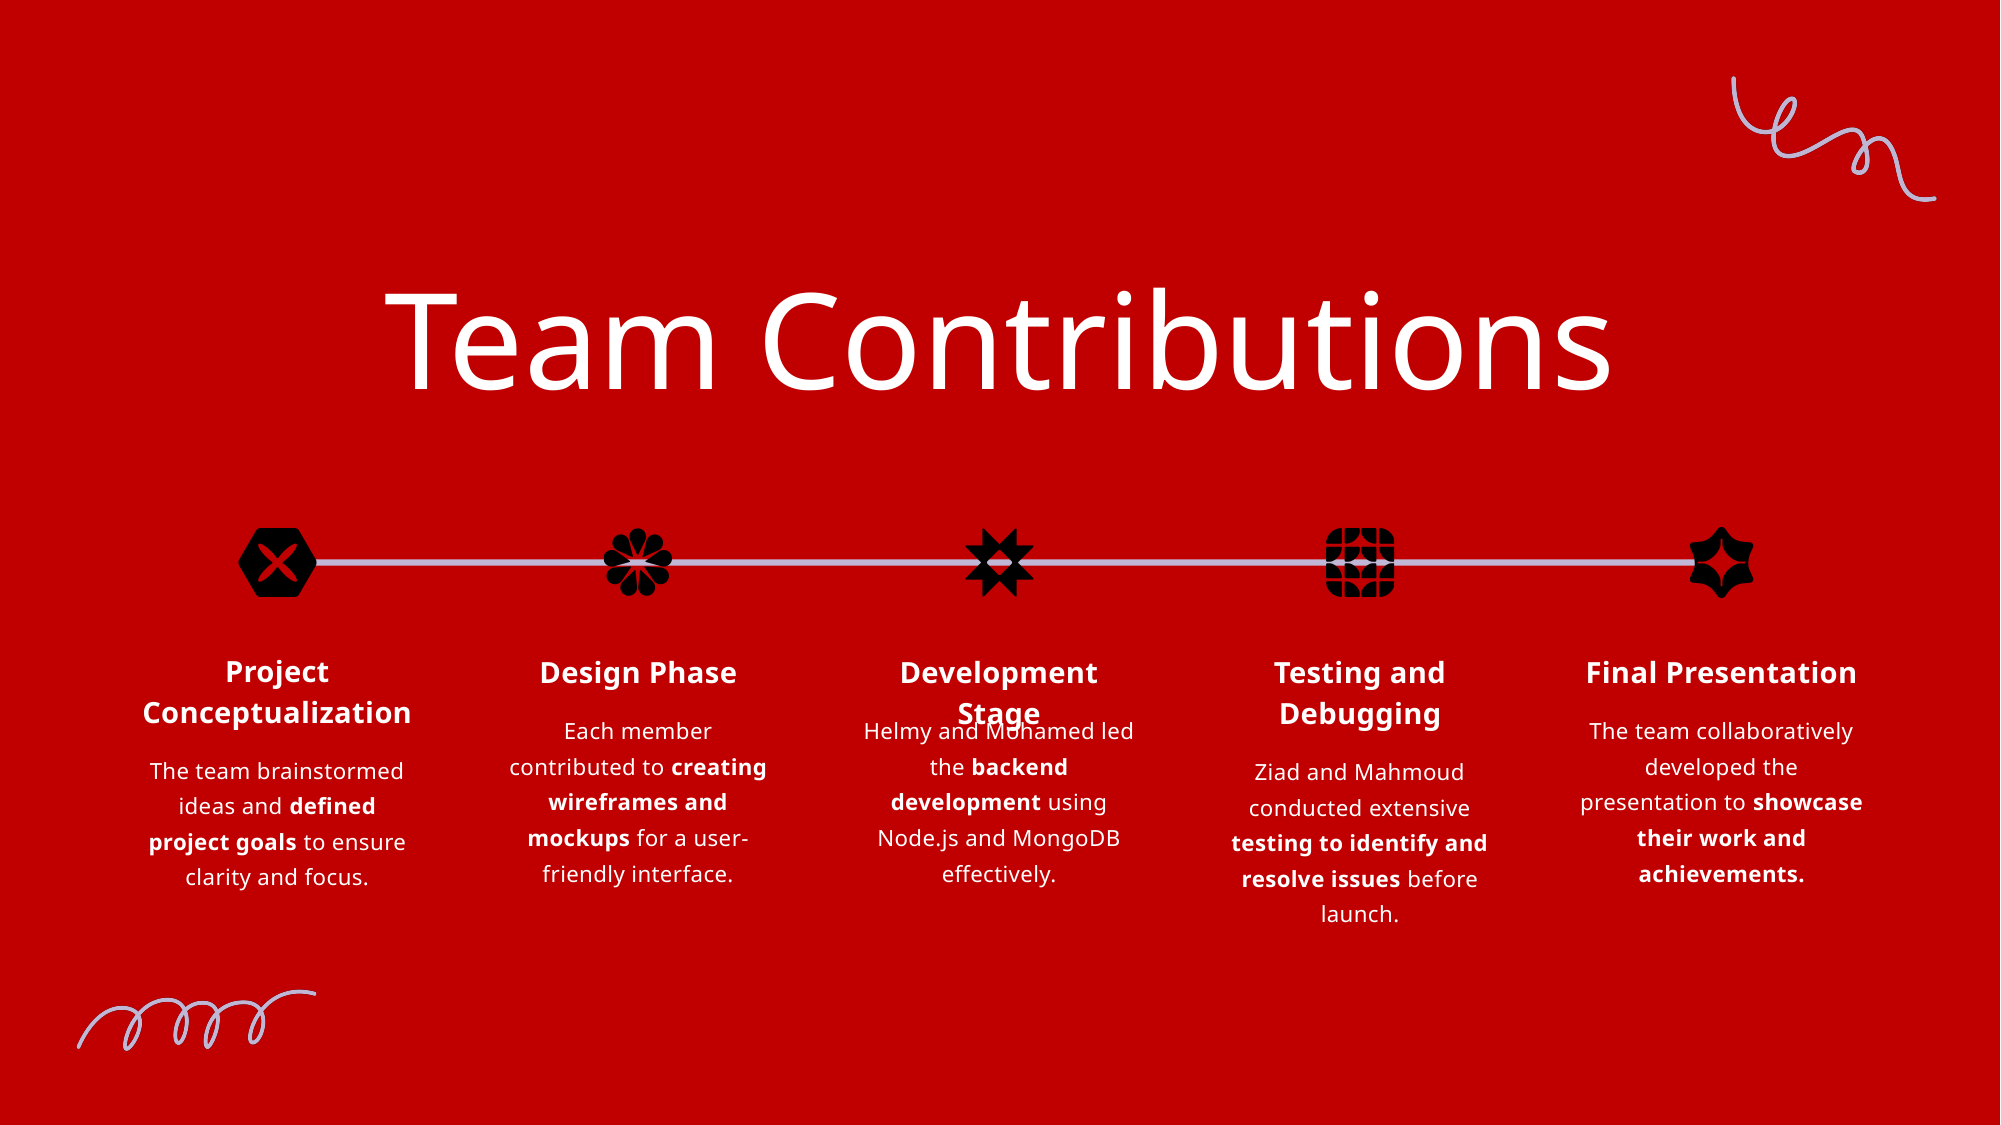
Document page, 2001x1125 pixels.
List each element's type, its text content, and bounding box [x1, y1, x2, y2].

text_box [1326, 528, 1395, 597]
text_box [0, 0, 2000, 1125]
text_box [858, 648, 1141, 848]
text_box Team Contributions [165, 256, 1835, 416]
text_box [1579, 648, 1864, 848]
text_box [965, 528, 1034, 597]
text_box [603, 528, 673, 597]
text_box [1731, 76, 1937, 202]
text_box [1689, 527, 1754, 598]
text_box [76, 985, 317, 1051]
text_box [497, 648, 780, 848]
text_box [238, 528, 317, 597]
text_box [1218, 648, 1502, 925]
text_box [136, 647, 419, 888]
